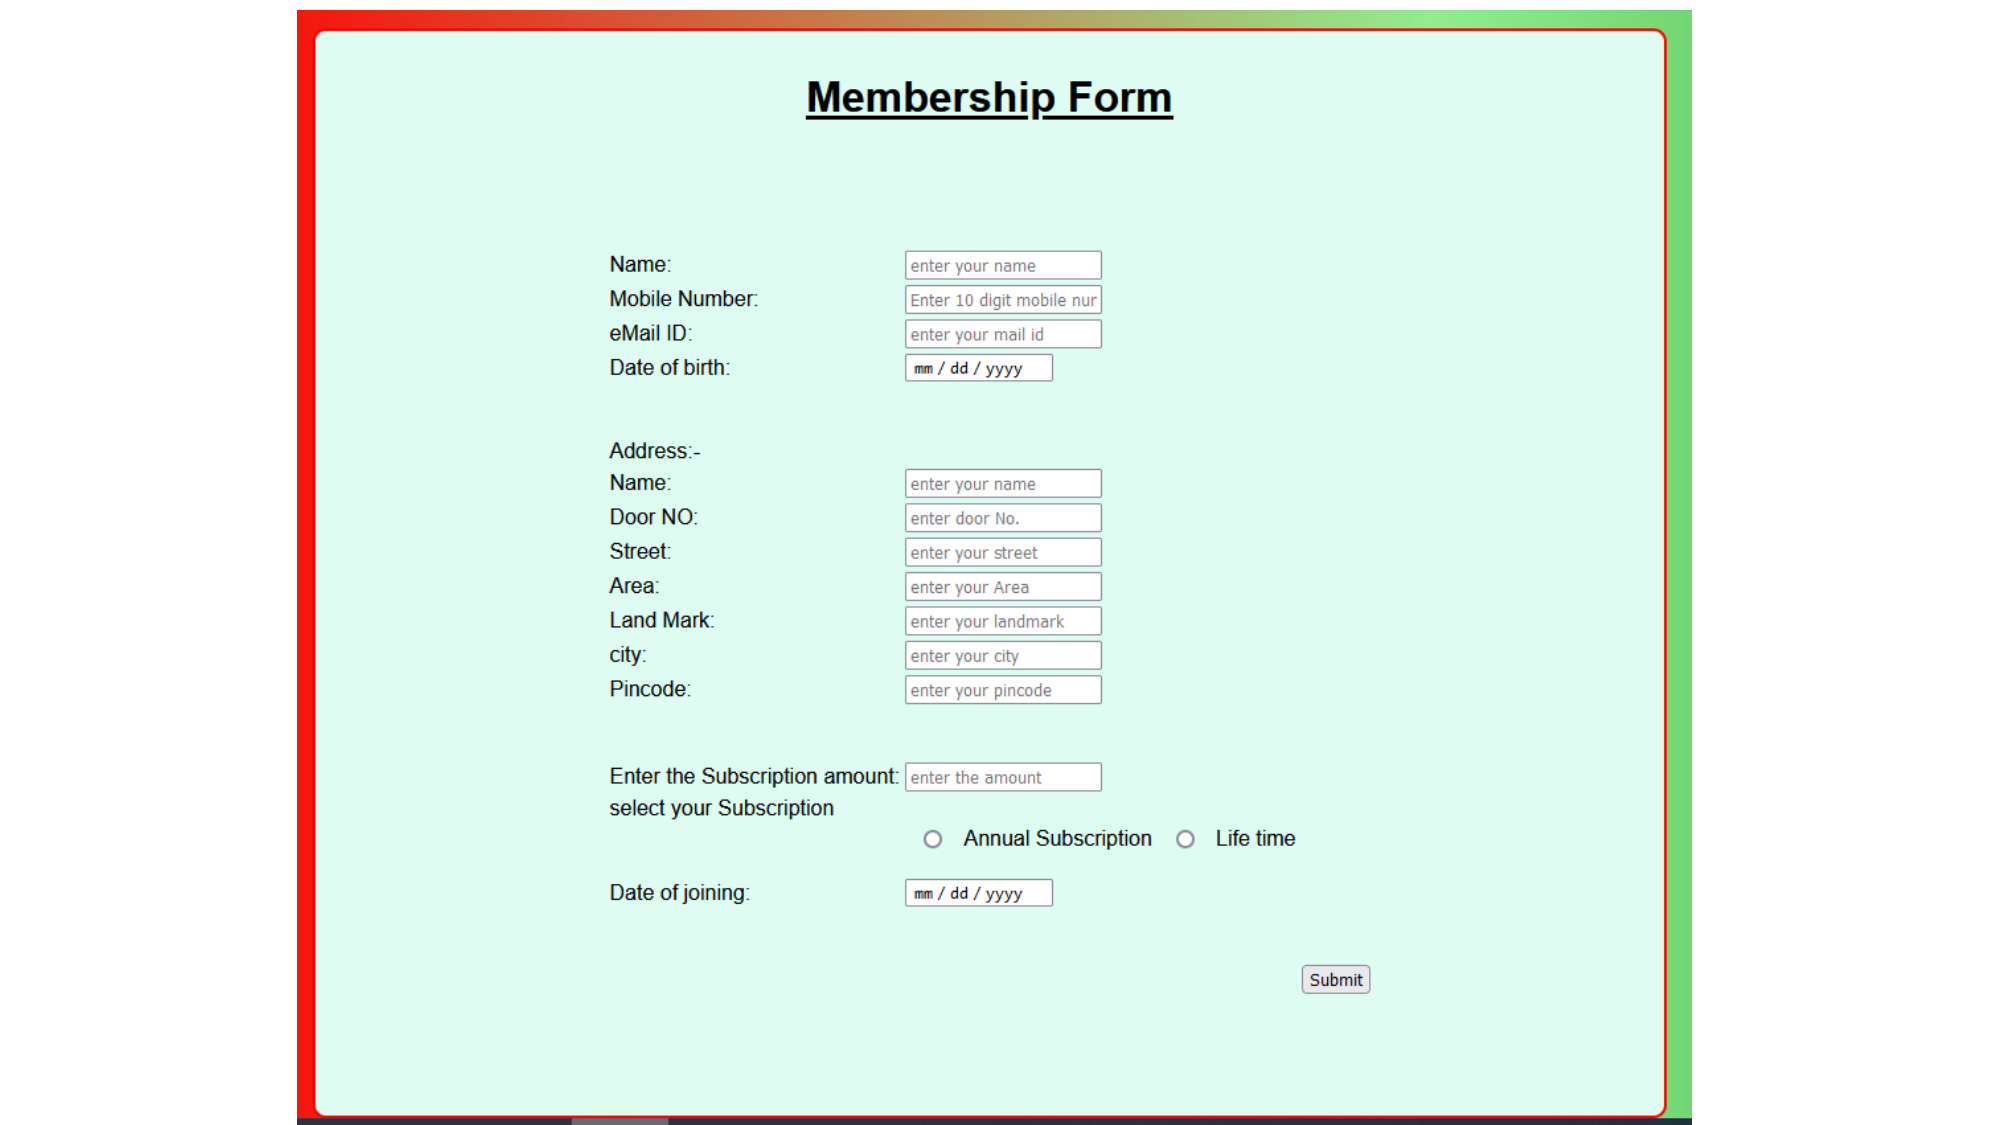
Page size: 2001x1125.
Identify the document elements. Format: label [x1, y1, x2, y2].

picture [297, 10, 1692, 1125]
